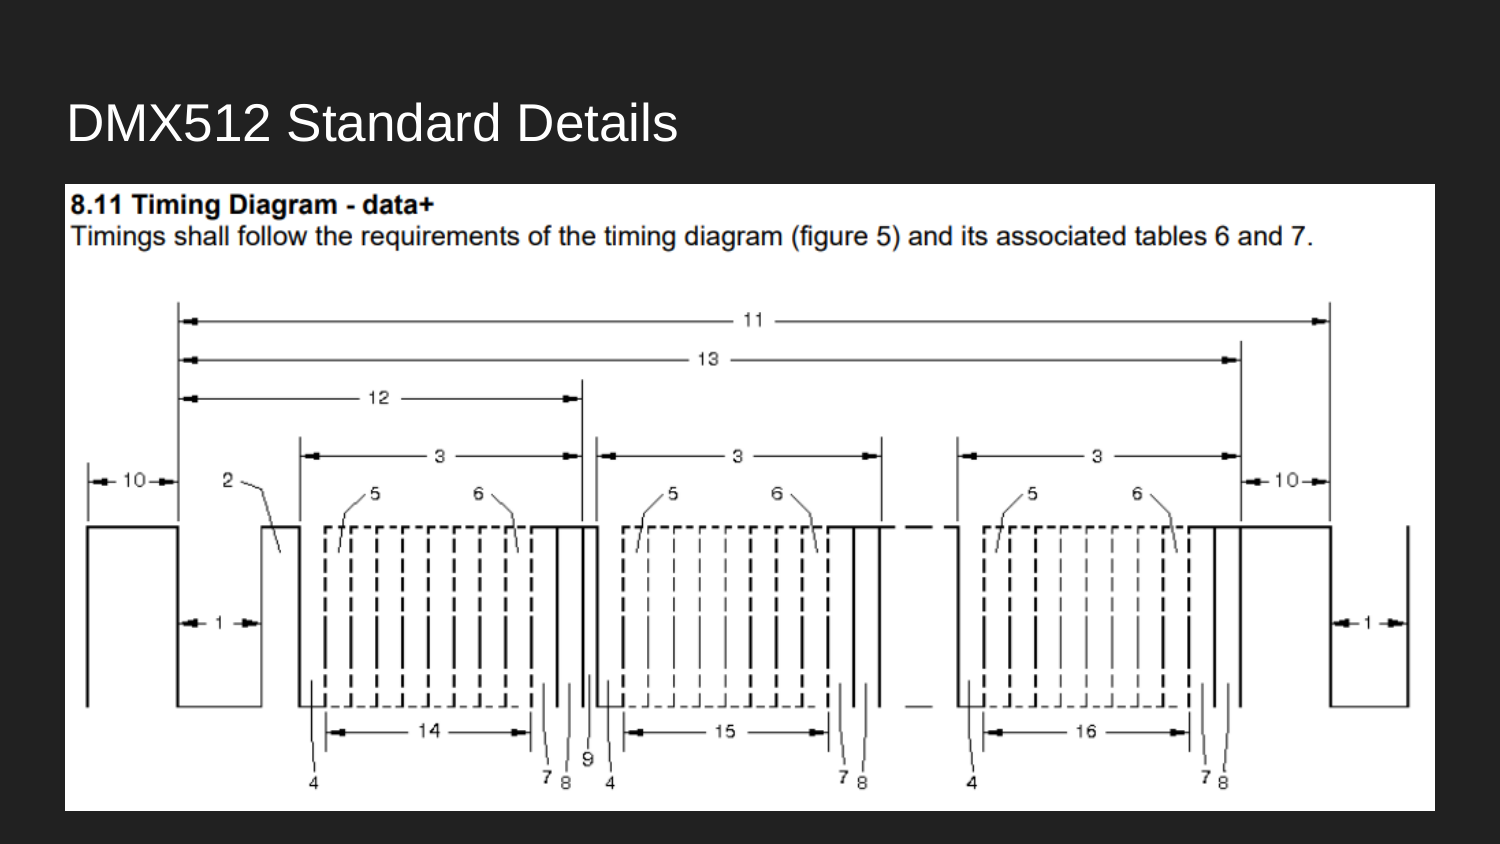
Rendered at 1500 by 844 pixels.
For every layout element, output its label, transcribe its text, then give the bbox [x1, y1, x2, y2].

title DMX512 Standard Details [51, 72, 1449, 167]
picture [65, 183, 1435, 812]
